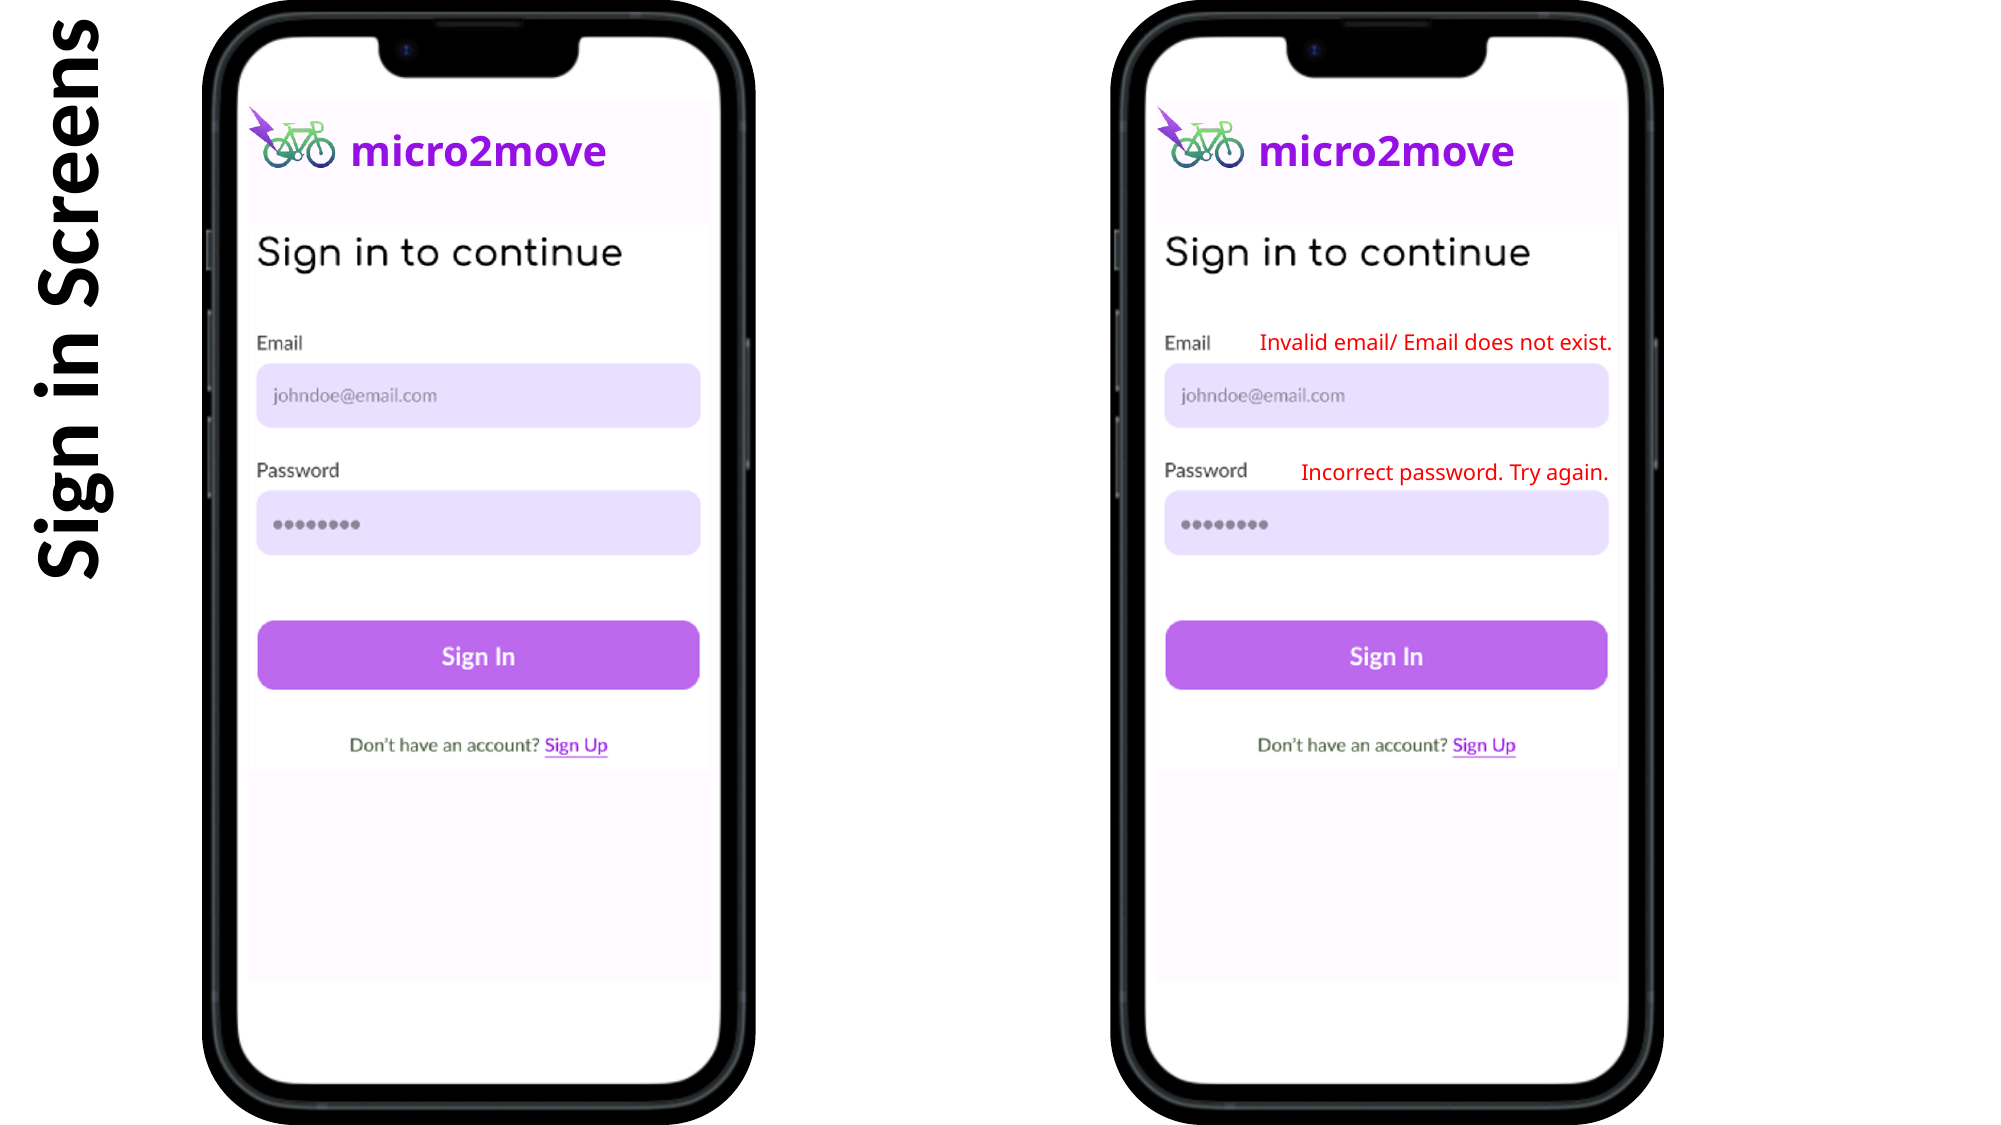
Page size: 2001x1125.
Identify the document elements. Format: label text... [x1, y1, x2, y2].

text_box Sign in Screens [0, 2, 125, 596]
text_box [1110, 0, 1664, 1125]
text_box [201, 0, 756, 1125]
